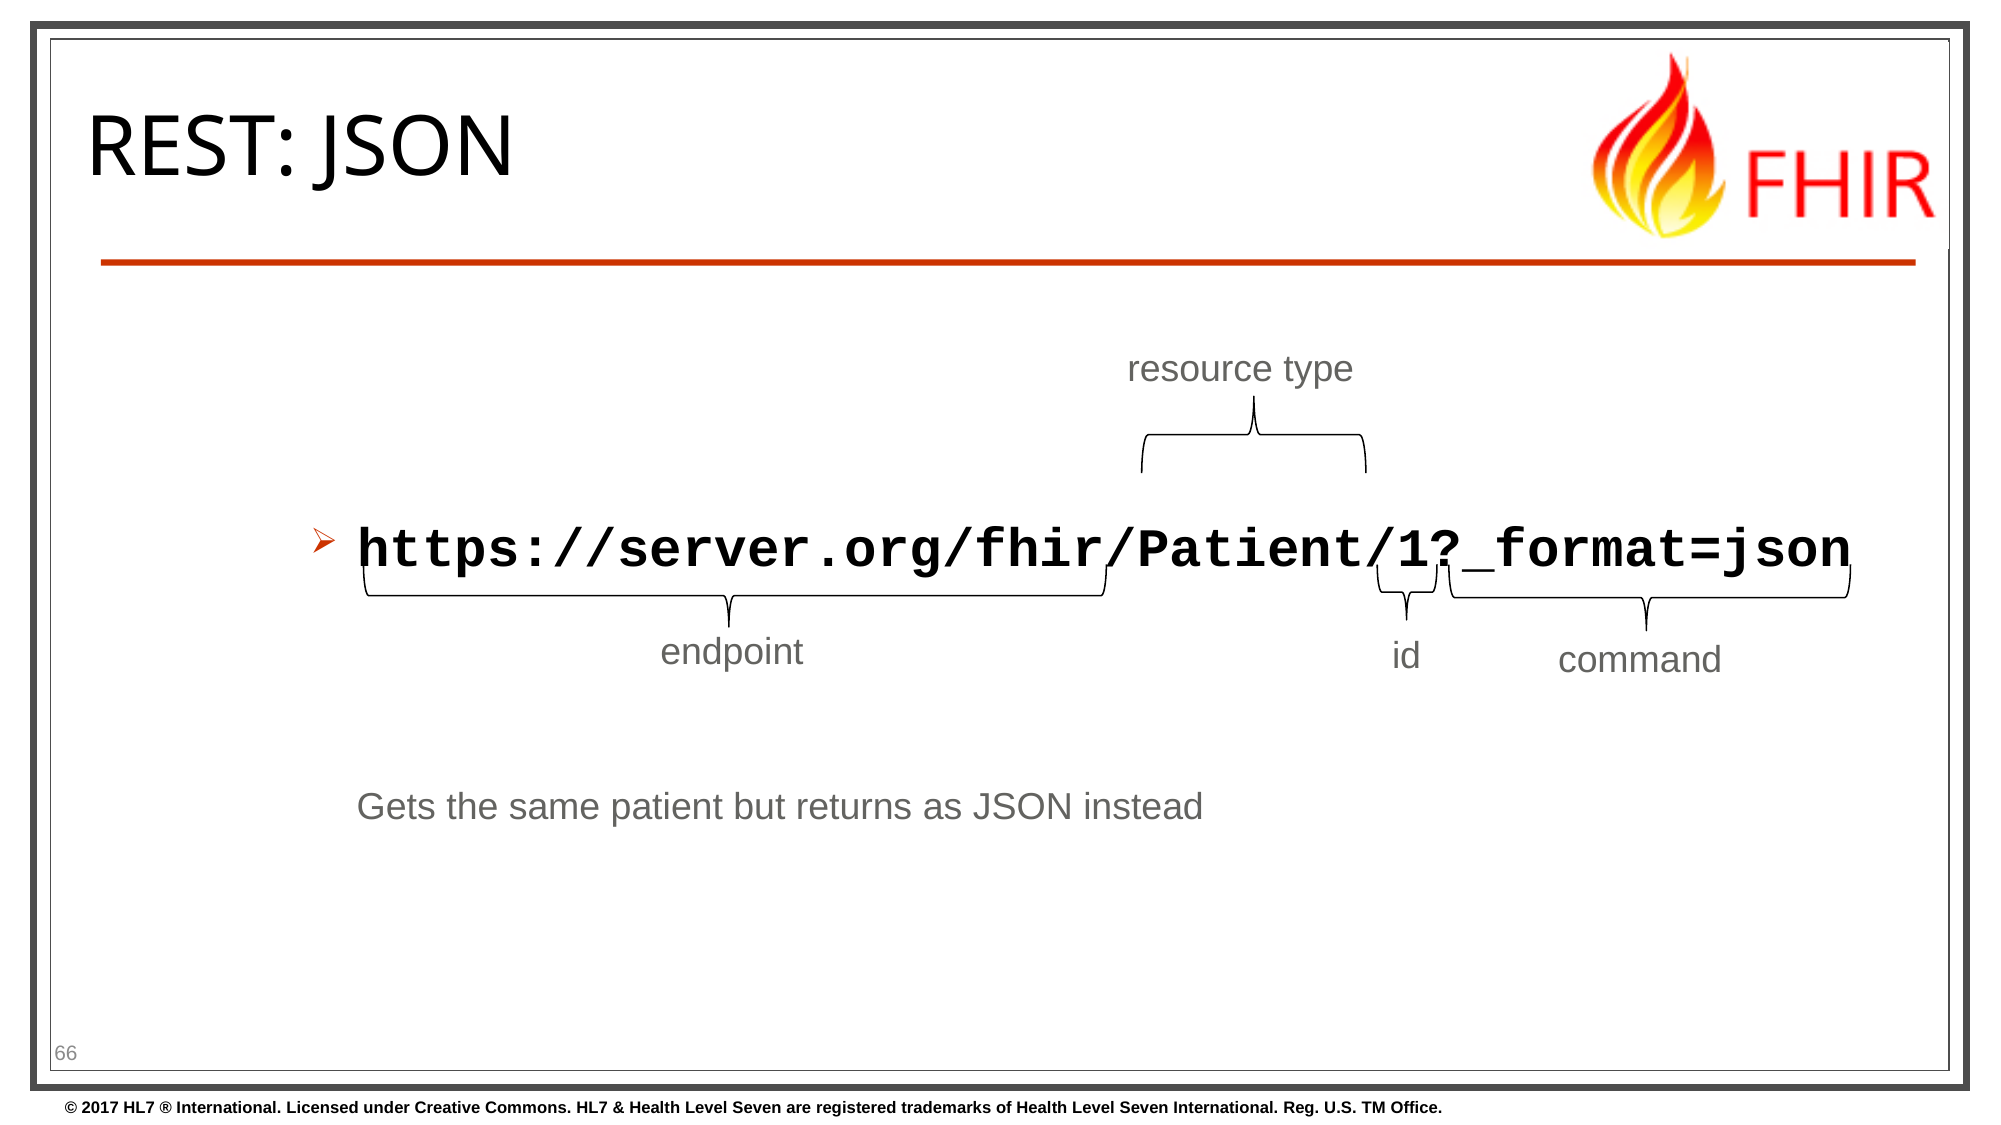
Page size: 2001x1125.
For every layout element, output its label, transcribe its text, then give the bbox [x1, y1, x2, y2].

text_box [1377, 564, 1437, 620]
text_box resource type [1112, 336, 1385, 397]
text_box id [1377, 623, 1437, 684]
text_box [1141, 397, 1366, 474]
text_box [1448, 564, 1851, 627]
list https://server.org/fhir/Patient/1?_format=json [220, 137, 1945, 627]
text_box Gets the same patient but returns as JSON instead [341, 775, 1220, 835]
picture [1578, 42, 1949, 249]
text_box endpoint [645, 619, 835, 680]
text_box [363, 564, 1107, 619]
text_box command [1543, 627, 1757, 688]
title REST: JSON [70, 54, 1504, 249]
slide_number 66 [39, 1034, 197, 1071]
